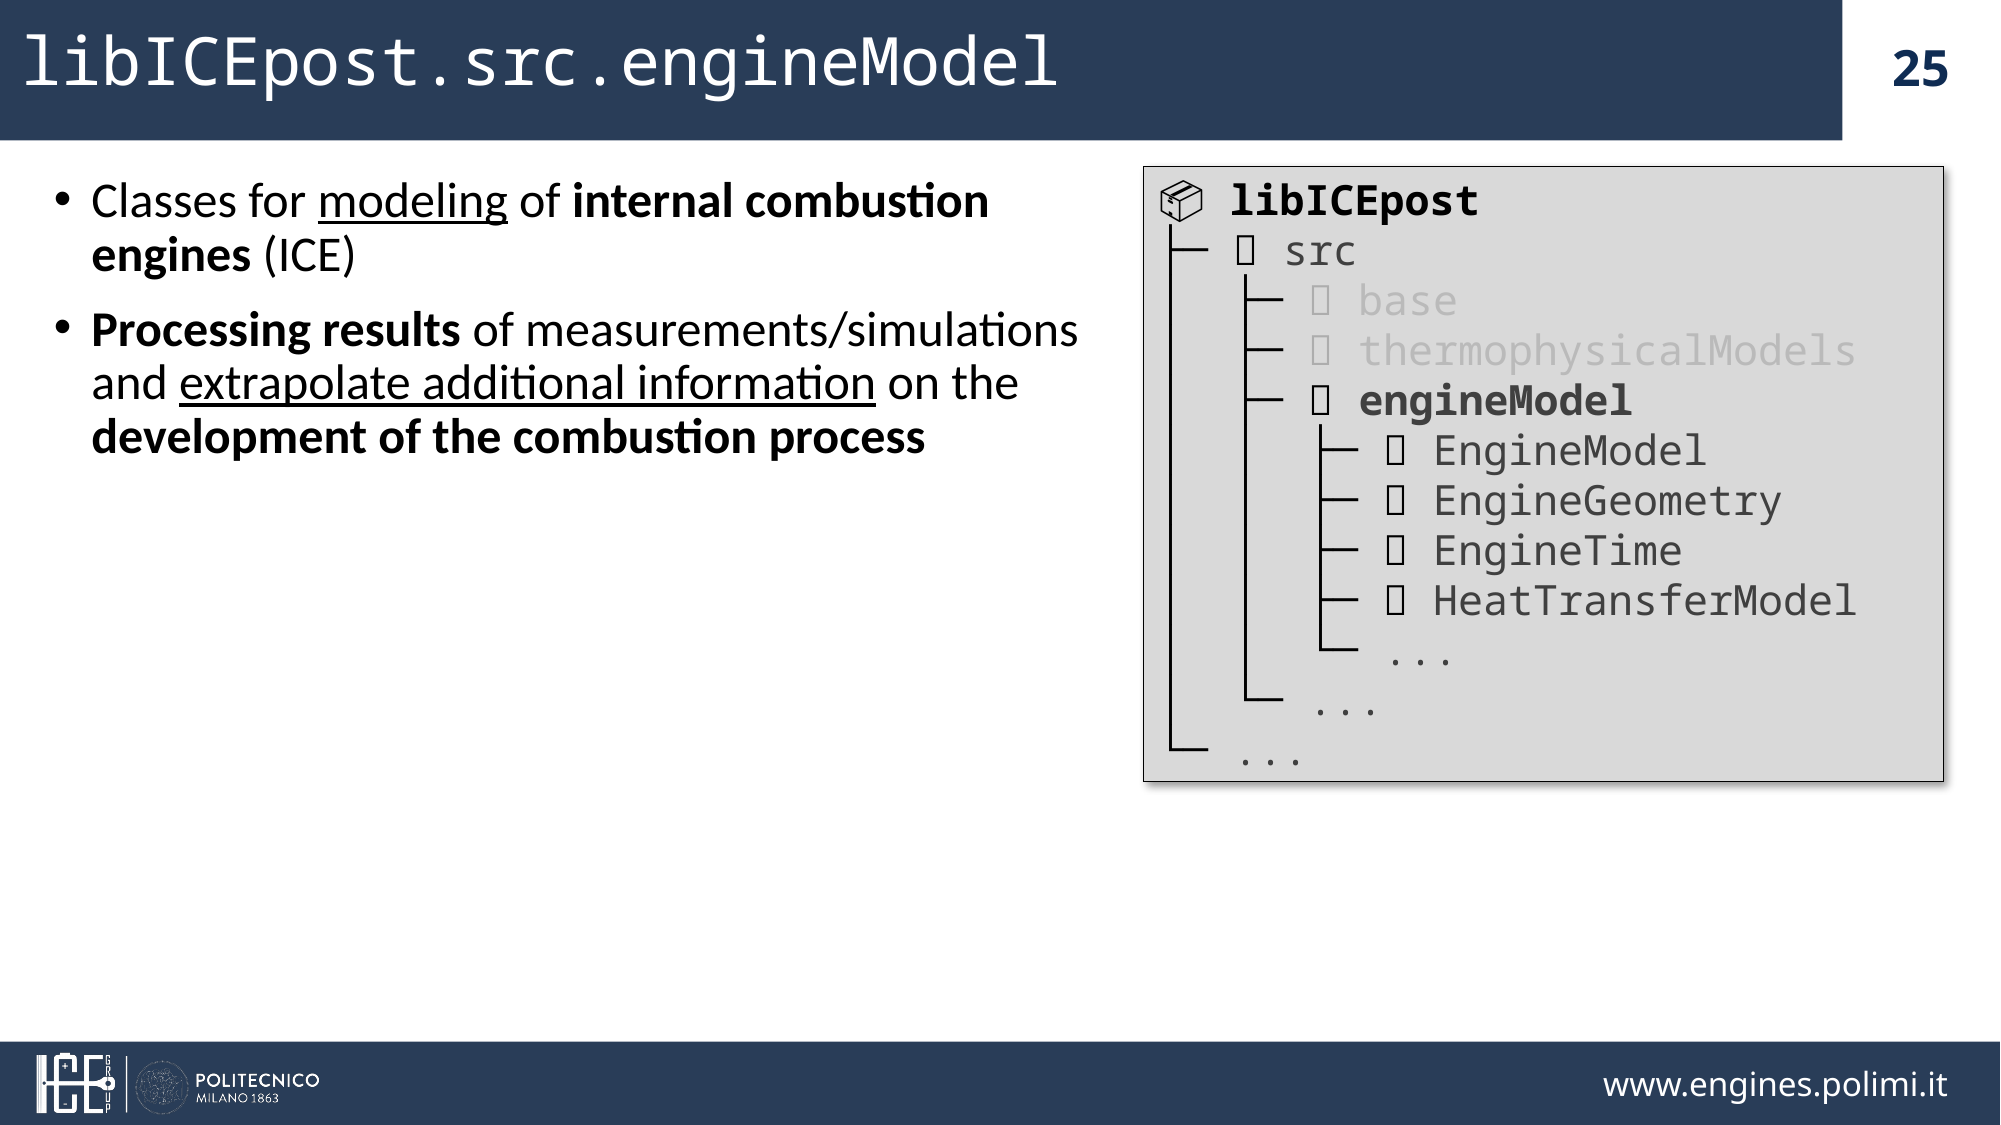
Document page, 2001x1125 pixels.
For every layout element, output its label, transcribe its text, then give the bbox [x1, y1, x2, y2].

title libICEpost.src.engineModel [6, 13, 1843, 114]
text_box [1306, 275, 1907, 381]
picture [8, 1034, 347, 1125]
text_box 📦 libICEpost ├─ 📁 src │ ├─ 📁 base │ ├─ 📁 thermophysicalModels │ ├─ 📁 engineModel │ │ ├─ 📁 EngineModel │ │ ├─ 📁 EngineGeometry │ │ ├─ 📁 EngineTime │ │ ├─ 📁 HeatTransferModel │ │ └─ ... │ └─ ... └─ ... [1143, 166, 1944, 782]
list Classes for modeling of internal combustion engines (ICE) Processing results of measurements/simulations and extrapolate additional information on the development of the combustion process [39, 166, 1121, 1017]
slide_number 25 [1866, 33, 1977, 107]
